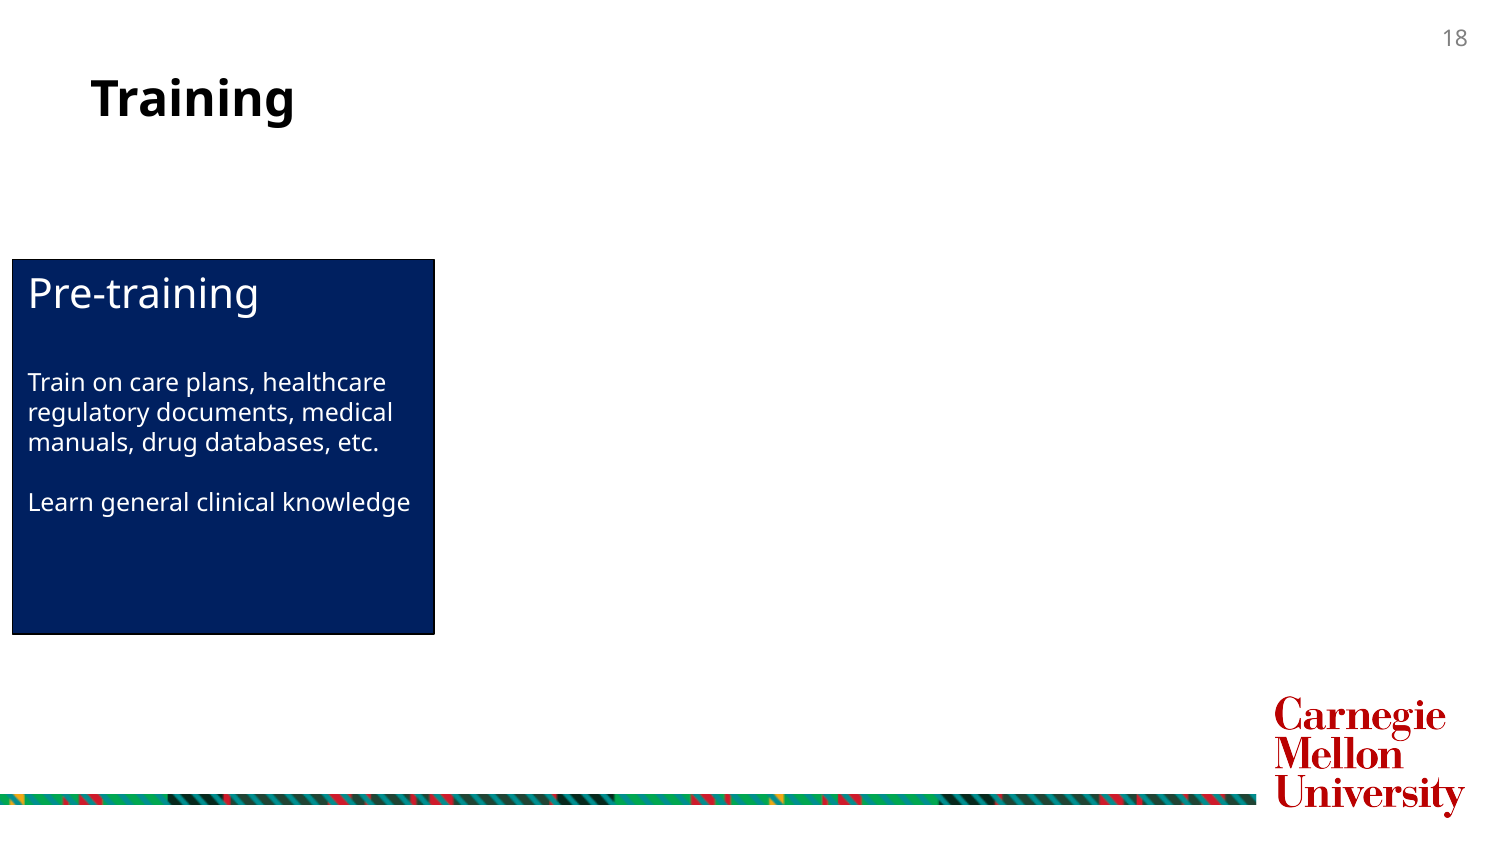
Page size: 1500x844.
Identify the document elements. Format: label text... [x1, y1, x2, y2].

picture [1275, 696, 1465, 818]
text_box Pre-training Train on care plans, healthcare regulatory documents, medical manuals, drug databases, etc. Learn general clinical knowledge [12, 259, 435, 635]
title Training [75, 59, 1425, 160]
picture [0, 794, 1257, 805]
